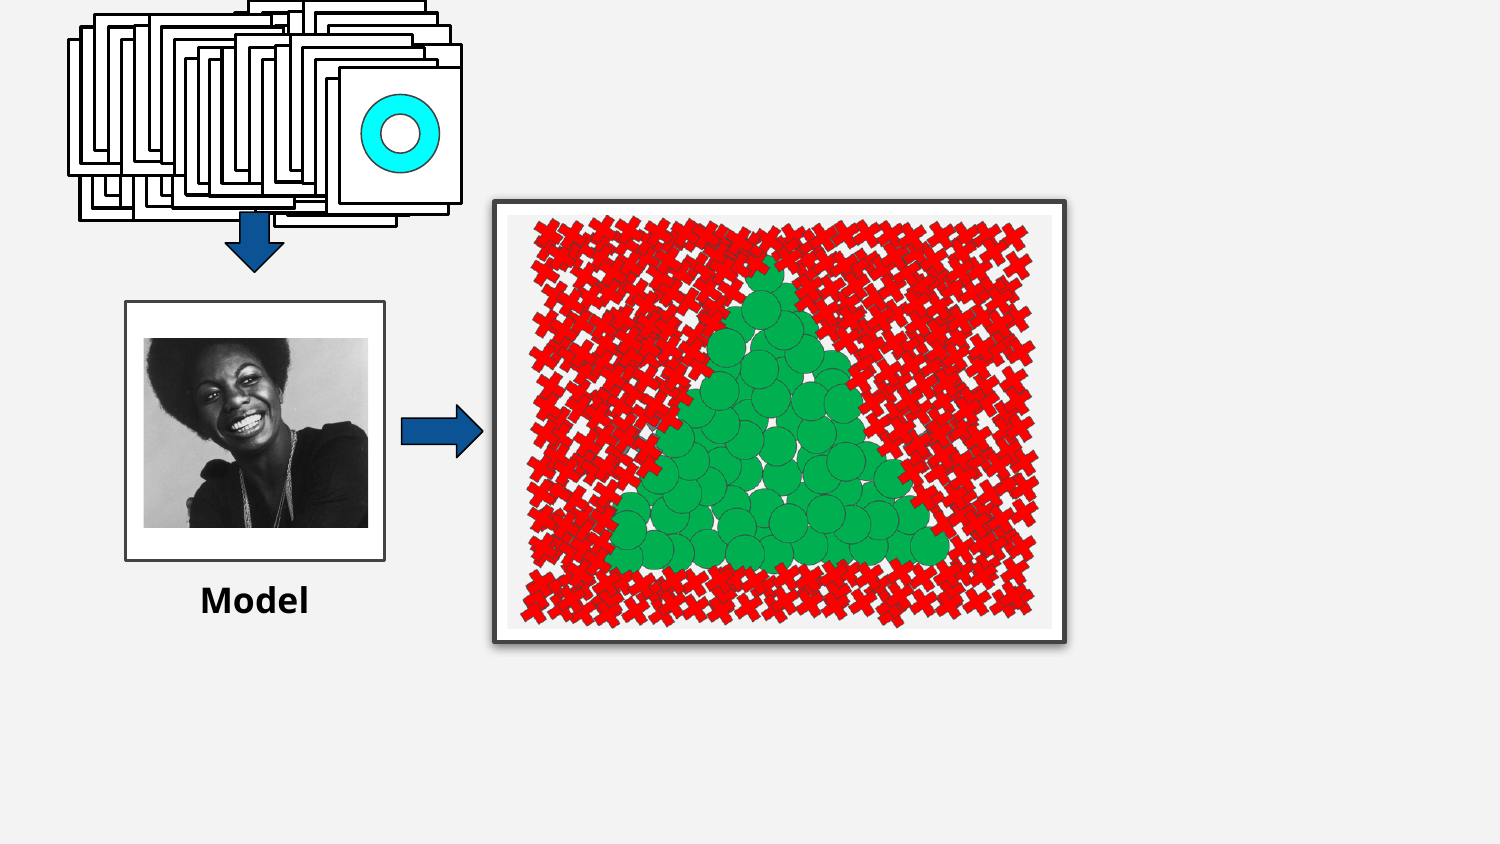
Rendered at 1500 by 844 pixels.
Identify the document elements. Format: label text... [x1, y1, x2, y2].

text_box [225, 212, 284, 273]
text_box [328, 25, 451, 44]
text_box [79, 176, 133, 221]
picture [507, 214, 1053, 629]
text_box [120, 176, 133, 209]
text_box [248, 0, 303, 14]
text_box [81, 27, 108, 164]
text_box [413, 44, 462, 67]
text_box [339, 67, 462, 204]
text_box [108, 27, 134, 164]
text_box [494, 201, 1065, 642]
text_box [125, 301, 385, 561]
text_box [134, 25, 161, 162]
text_box [149, 14, 272, 151]
text_box [198, 47, 221, 184]
text_box [275, 25, 288, 34]
text_box [275, 45, 302, 182]
text_box [401, 404, 483, 458]
text_box [133, 176, 256, 221]
text_box [94, 14, 149, 151]
text_box [295, 196, 326, 202]
text_box [274, 213, 397, 227]
text_box [174, 39, 235, 176]
text_box [146, 176, 172, 207]
text_box [121, 39, 174, 176]
text_box [105, 176, 120, 196]
text_box [249, 47, 275, 184]
text_box [221, 47, 249, 184]
text_box [262, 59, 315, 196]
text_box [172, 176, 295, 209]
text_box [326, 78, 449, 215]
text_box [161, 176, 172, 196]
text_box [185, 58, 209, 195]
picture [143, 338, 369, 528]
text_box [68, 39, 121, 176]
text_box [256, 202, 326, 213]
text_box [315, 13, 438, 34]
text_box [303, 0, 426, 34]
text_box [161, 27, 284, 164]
text_box [92, 176, 120, 209]
text_box [290, 34, 413, 171]
text_box [361, 94, 440, 173]
text_box [209, 59, 262, 196]
text_box [235, 34, 290, 171]
text_box [262, 13, 288, 27]
text_box [315, 59, 438, 196]
text_box [302, 47, 425, 184]
text_box [288, 11, 303, 34]
text_box Model [158, 563, 351, 624]
